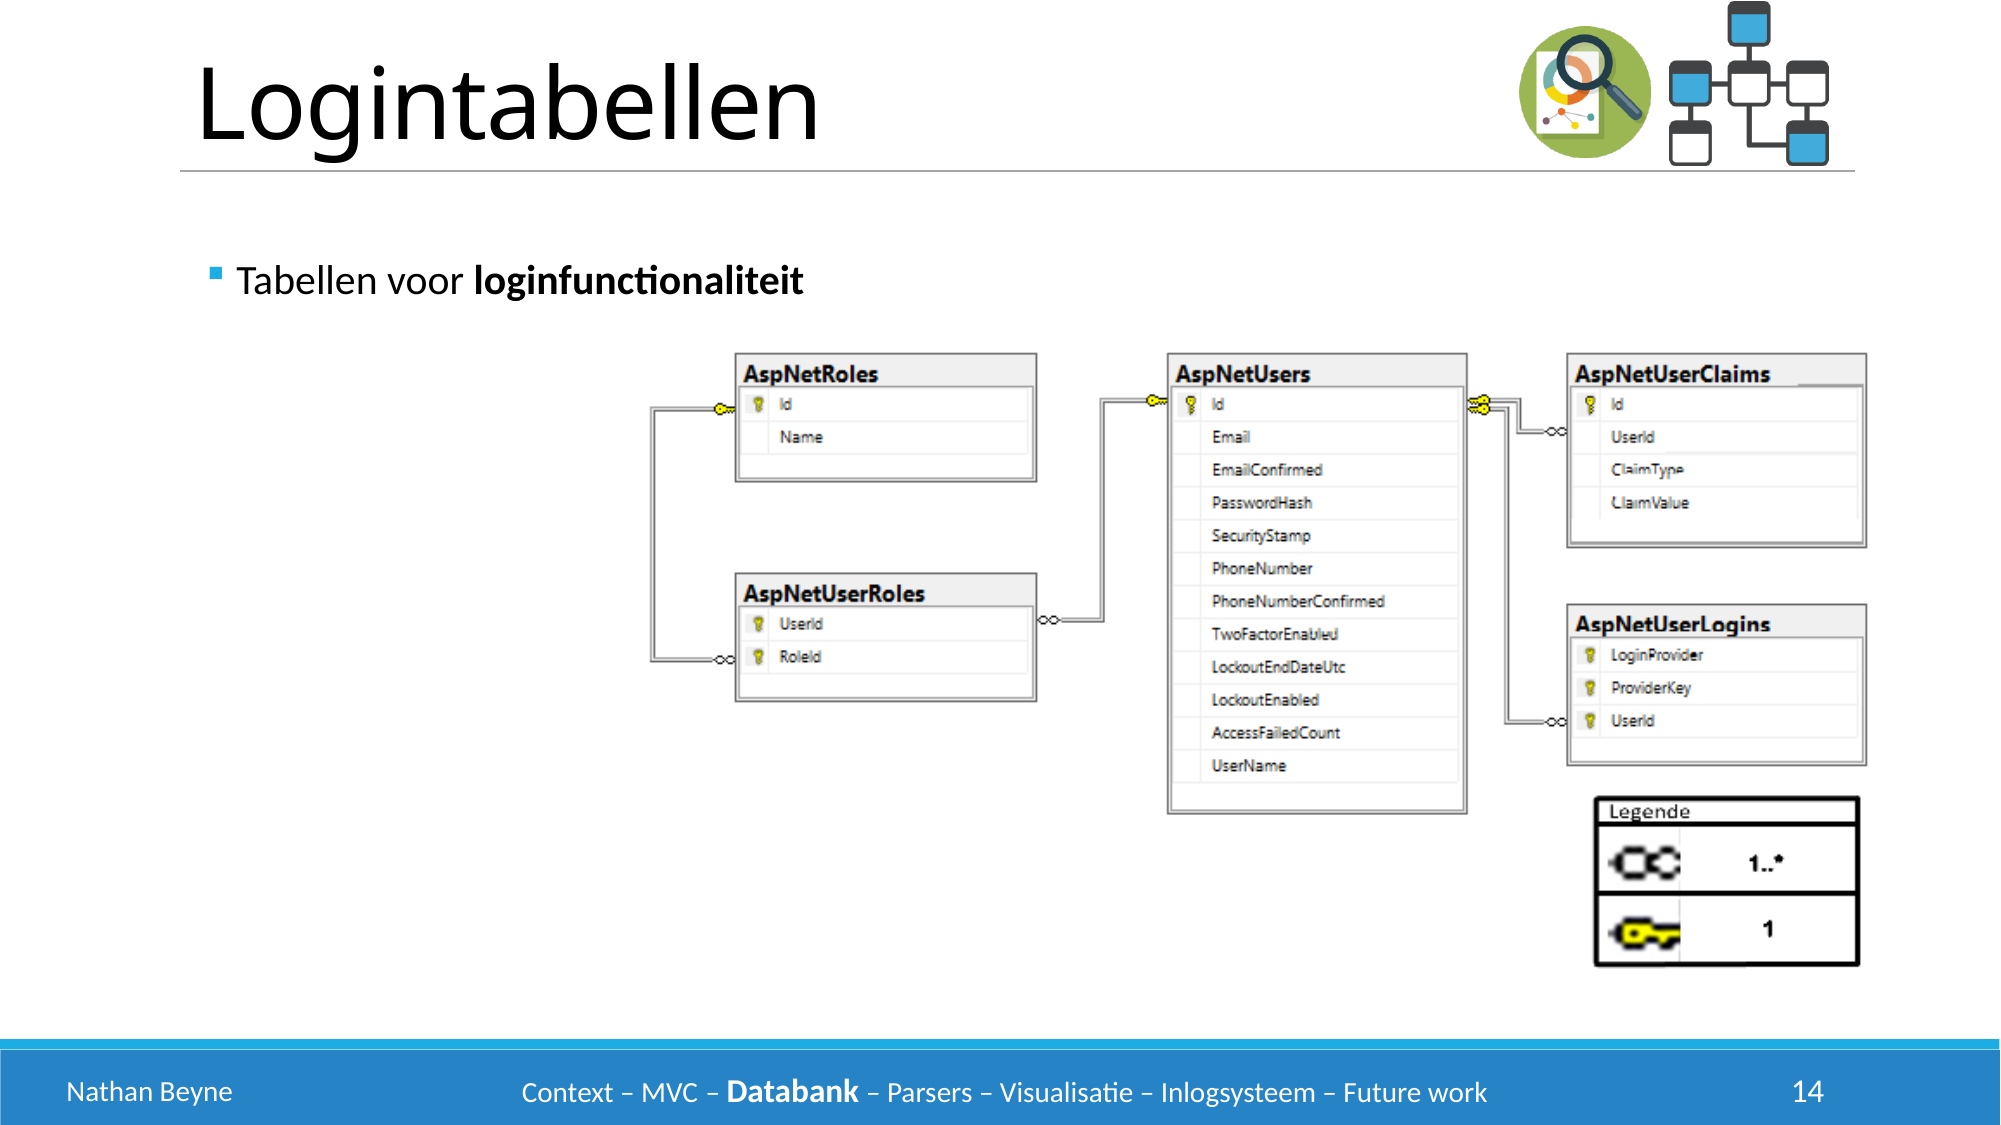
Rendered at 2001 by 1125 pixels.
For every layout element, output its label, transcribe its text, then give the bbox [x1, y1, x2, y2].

slide_number 14 [1741, 1059, 1840, 1120]
footer Context – MVC – Databank – Parsers – Visualisatie – Inlogsysteem – Future work [359, 1059, 1651, 1120]
text_box Logintabellen [179, 47, 1657, 170]
picture [1519, 26, 1651, 159]
slide_number Nathan Beyne [51, 1059, 359, 1120]
picture [640, 328, 1891, 981]
text_box Tabellen voor loginfunctionaliteit [158, 250, 1242, 981]
picture [1660, 0, 1838, 174]
